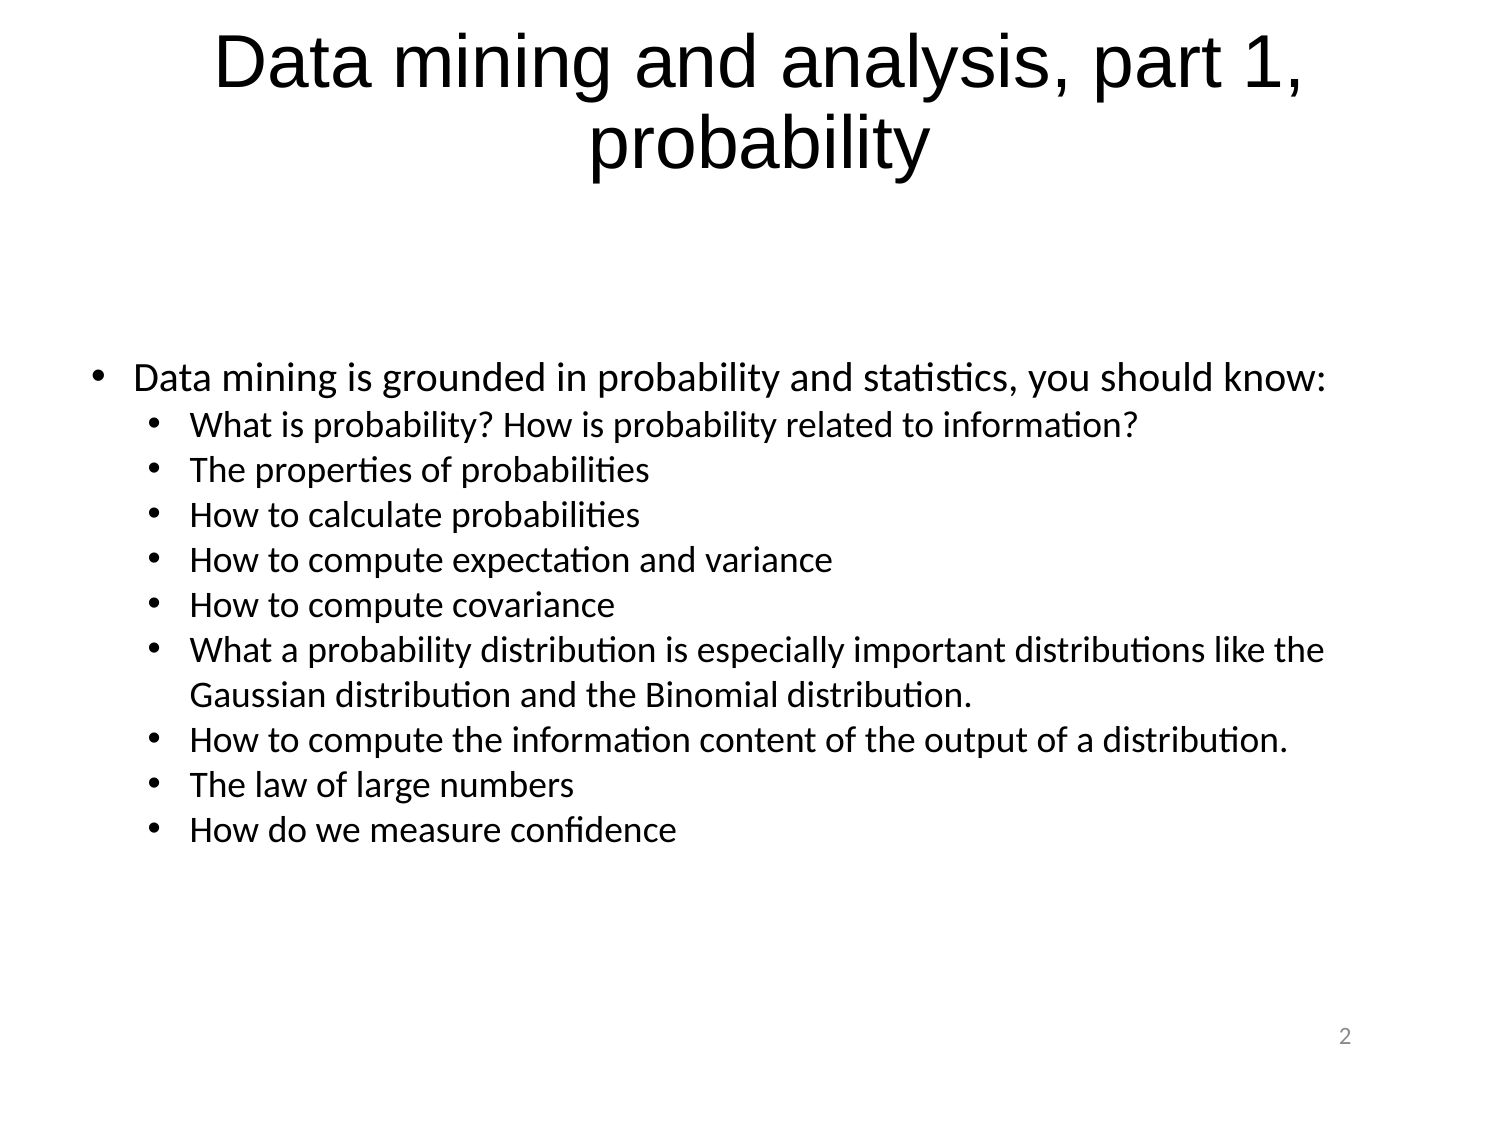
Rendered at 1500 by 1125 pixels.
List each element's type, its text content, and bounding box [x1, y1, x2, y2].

slide_number 2 [1104, 1012, 1367, 1058]
title Data mining and analysis, part 1, probability [51, 50, 1469, 158]
list Data mining is grounded in probability and statistics, you should know: What is probability? How is probability related to information? The properties of probabilities How to calculate probabilities How to compute expectation and variance How to compute covariance What a probability distribution is especially important distributions like the Gaussian distribution and the Binomial distribution. How to compute the information content of the output of a distribution. The law of large numbers How do we measure confidence [76, 347, 1444, 943]
